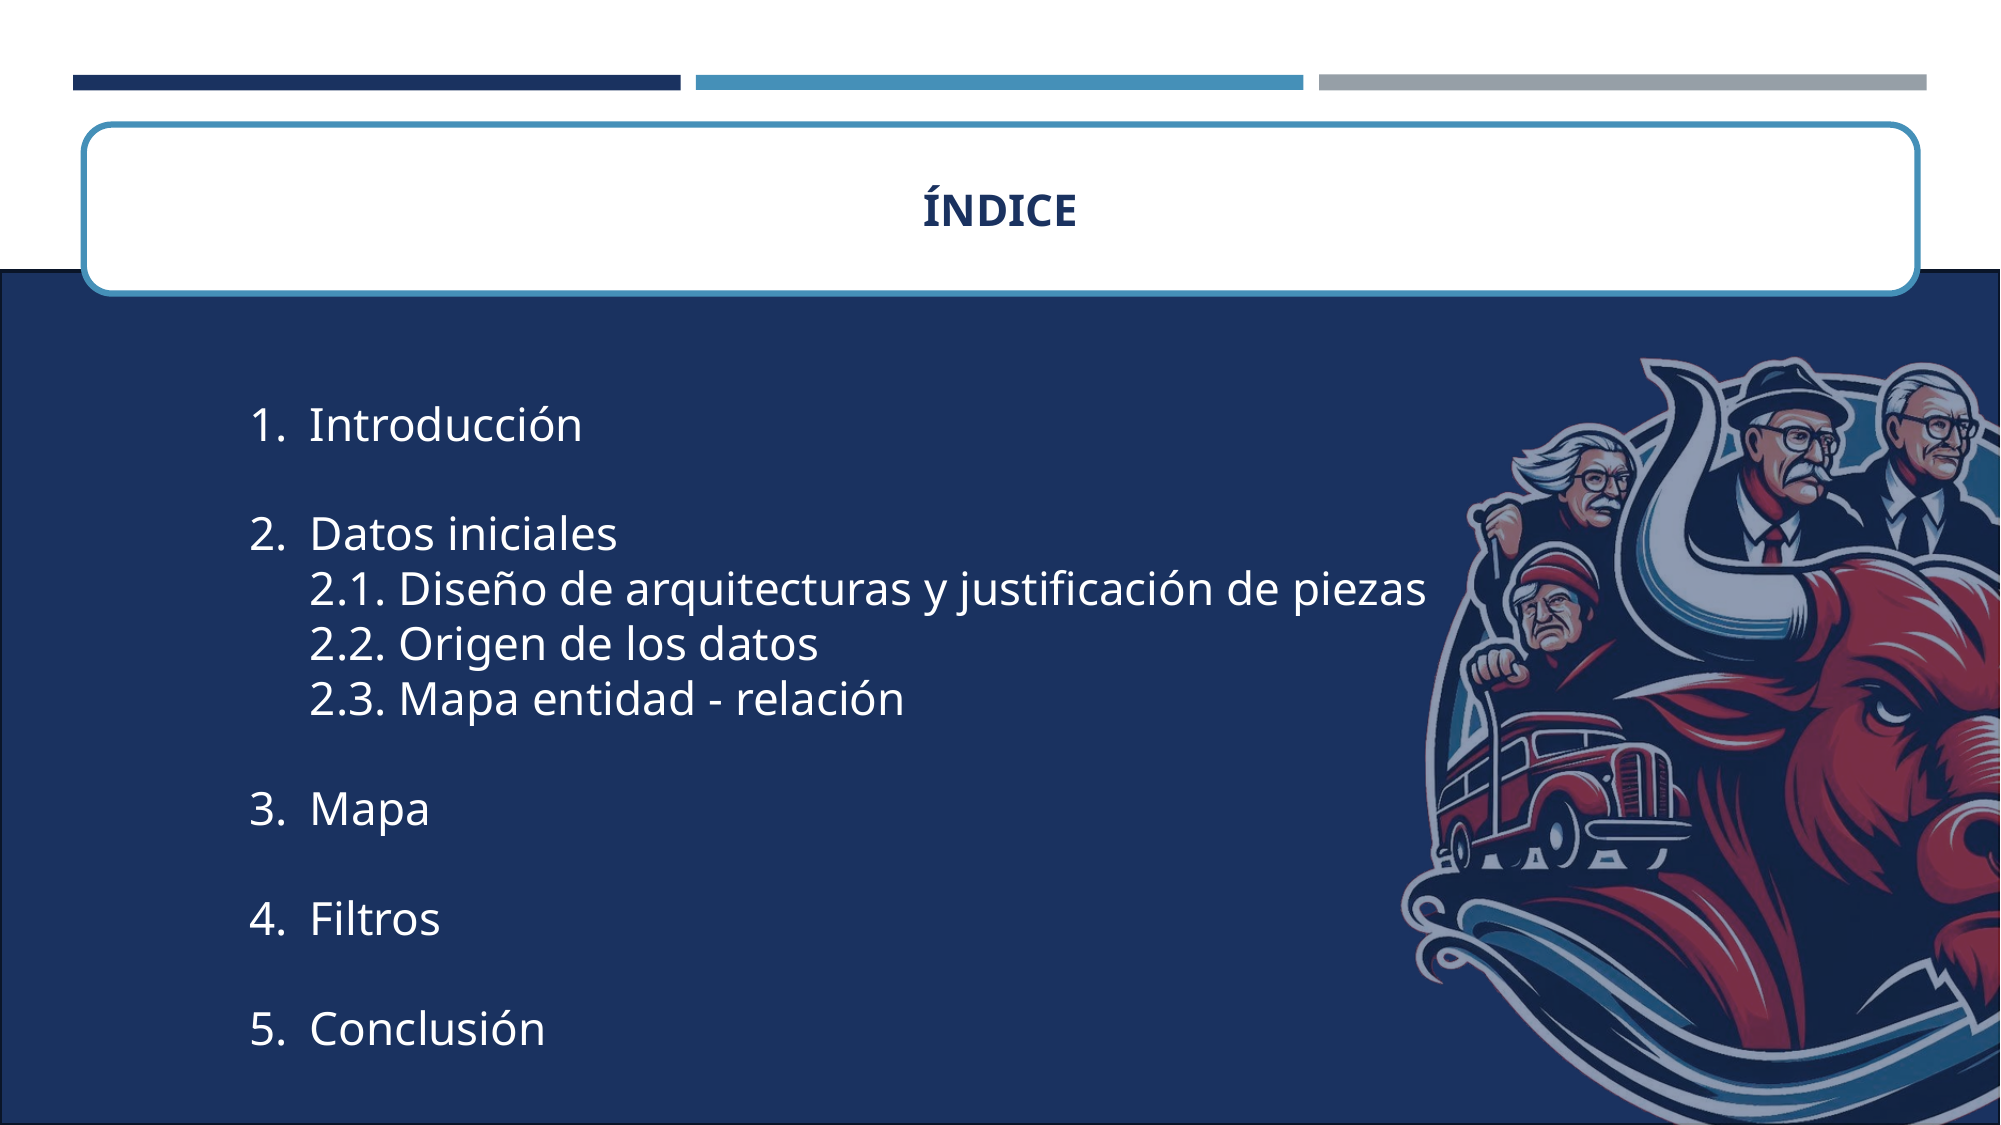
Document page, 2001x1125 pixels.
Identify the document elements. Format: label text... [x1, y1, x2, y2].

picture [1378, 321, 2000, 1125]
text_box [0, 270, 2000, 1125]
text_box ÍNDICE [83, 124, 1918, 294]
text_box Introducción Datos iniciales 2.1. Diseño de arquitecturas y justificación de piezas 2.2. Origen de los datos 2.3. Mapa entidad - relación Mapa Filtros Conclusión [219, 380, 1373, 1016]
